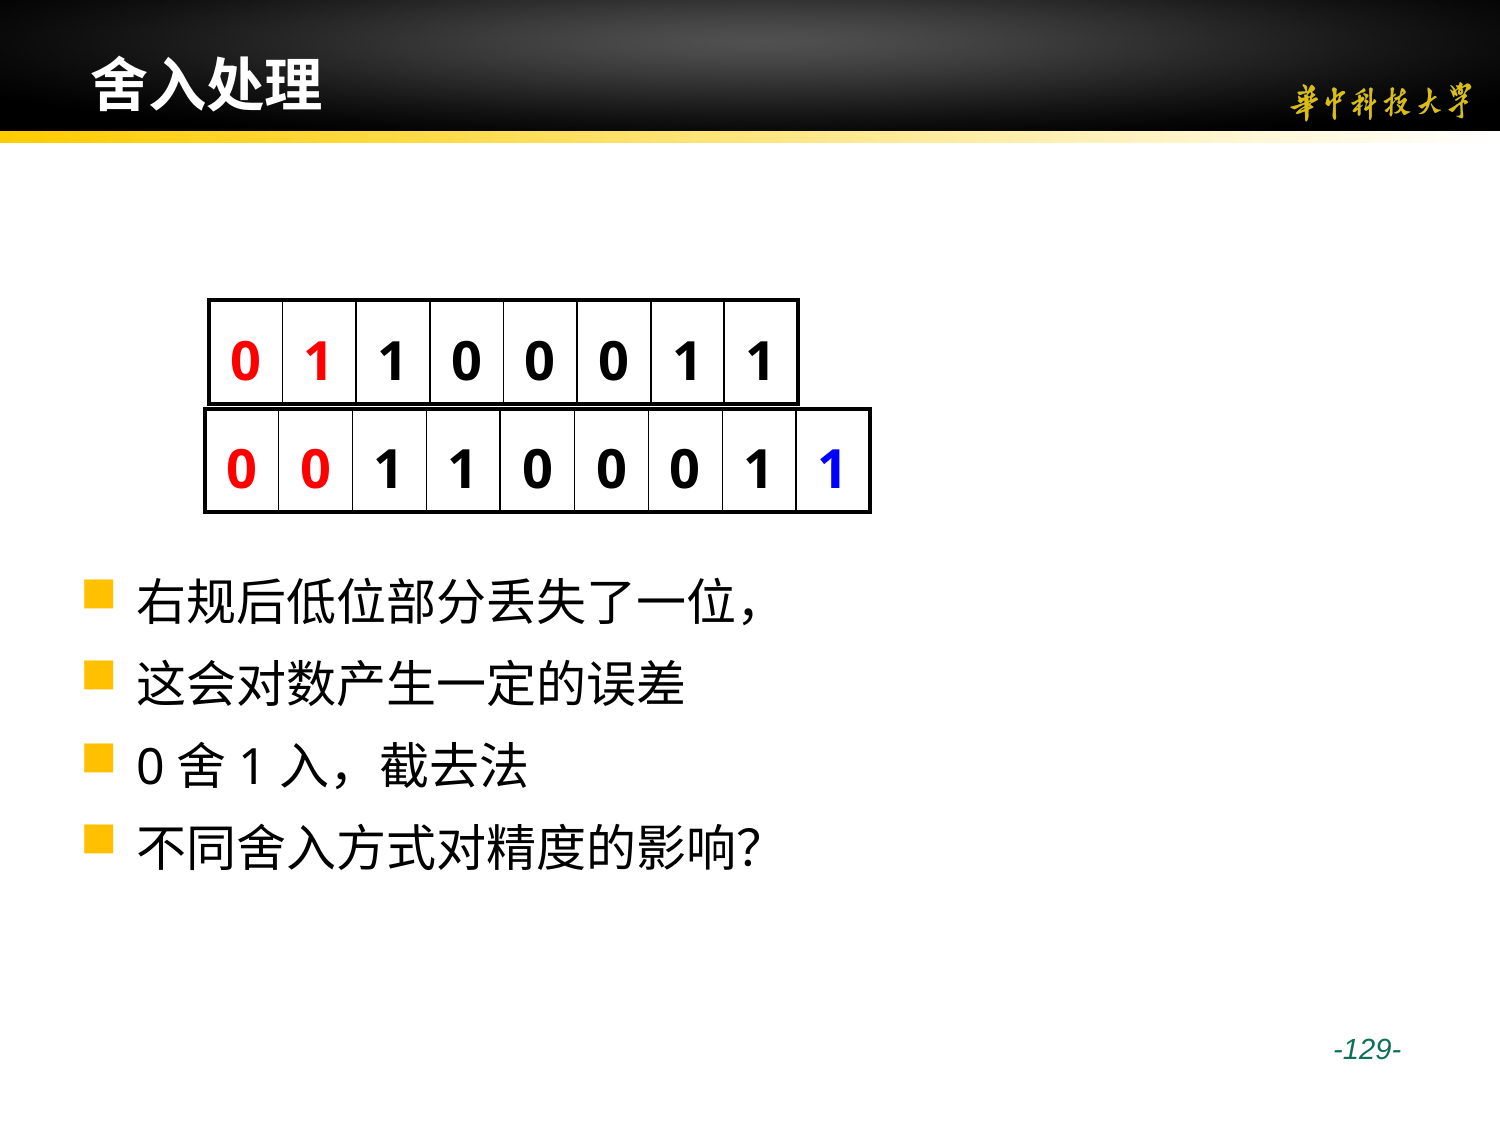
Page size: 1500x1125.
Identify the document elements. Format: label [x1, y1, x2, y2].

table_header [357, 302, 429, 402]
picture [0, 0, 1500, 131]
table_header [723, 411, 795, 510]
text_box [650, 131, 655, 143]
table_header [504, 302, 576, 402]
slide_number [1257, 1023, 1425, 1102]
table_header [578, 302, 650, 402]
table_header [649, 411, 722, 510]
table_header [431, 302, 503, 402]
table_header [501, 411, 574, 510]
text_box [562, 131, 567, 143]
title [74, 34, 1426, 131]
table_header [283, 302, 355, 402]
table_header [575, 411, 648, 510]
table_header [279, 411, 352, 510]
table_header [427, 411, 499, 510]
table_header [207, 411, 278, 510]
text_box [738, 131, 744, 143]
table_header [211, 302, 282, 402]
table_header [652, 302, 723, 402]
table_header [725, 302, 796, 402]
list [64, 550, 1414, 988]
table_header [797, 411, 868, 510]
table_header [353, 411, 426, 510]
